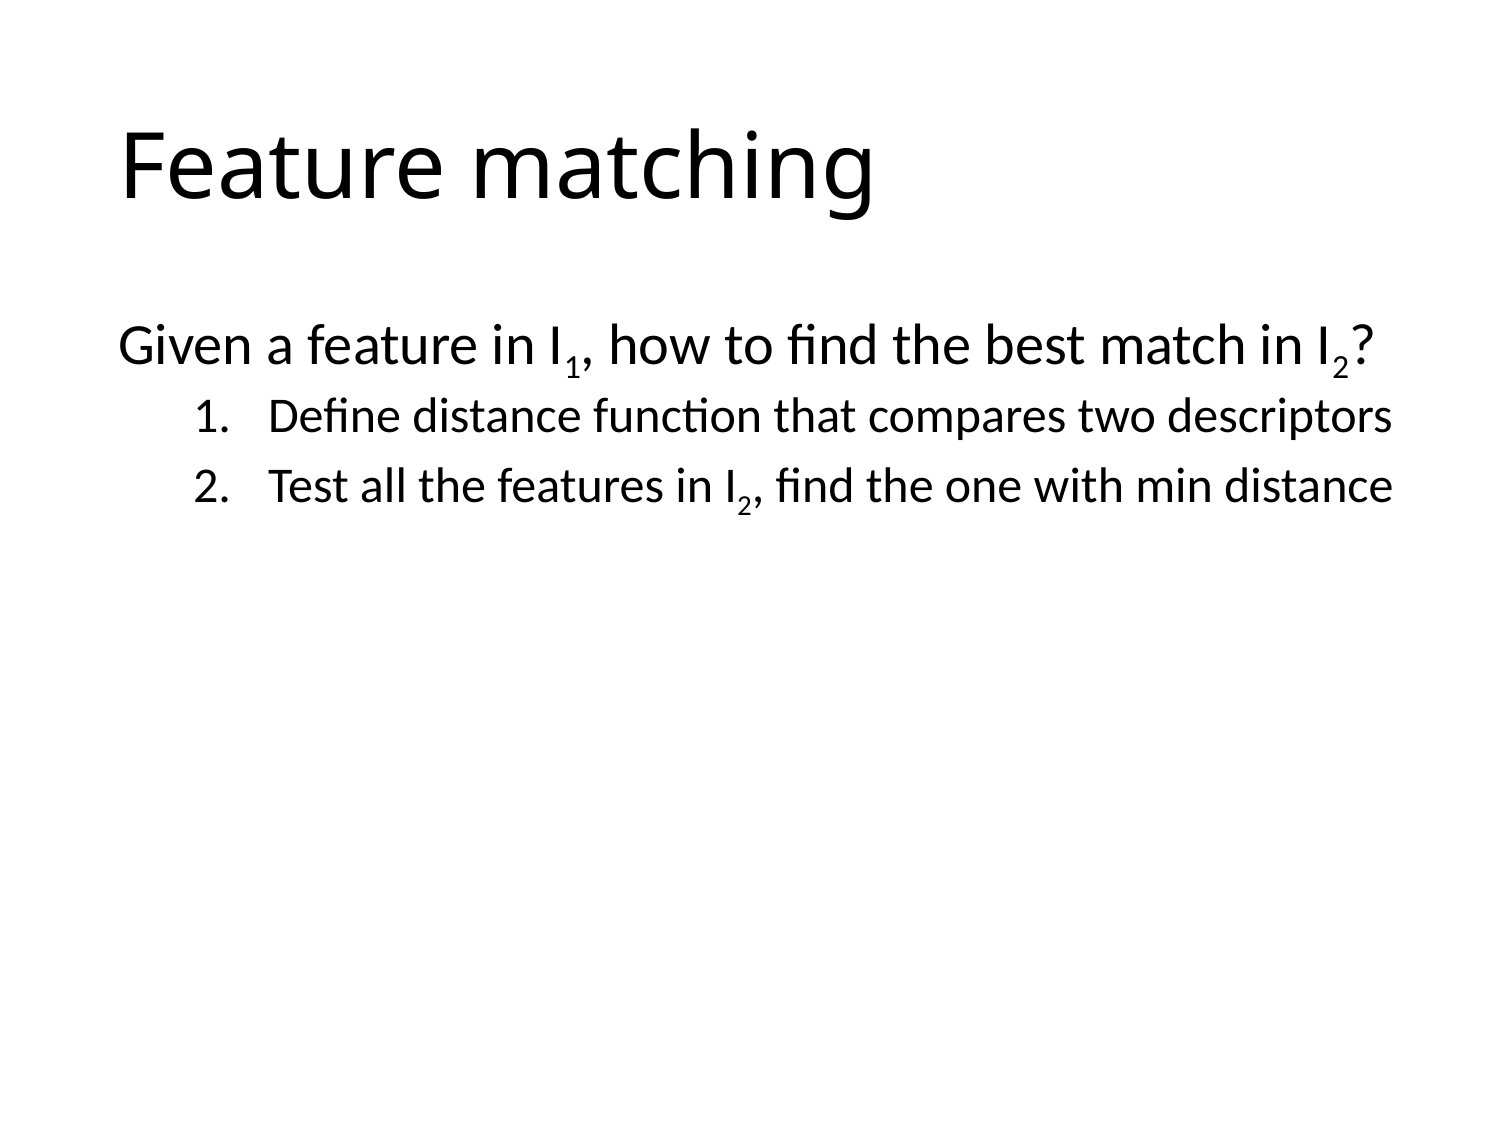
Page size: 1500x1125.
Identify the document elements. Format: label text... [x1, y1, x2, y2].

list Given a feature in I1, how to find the best match in I2? Define distance function that compares two descriptors Test all the features in I2, find the one with min distance [103, 299, 1424, 1014]
title Feature matching [103, 59, 1397, 278]
